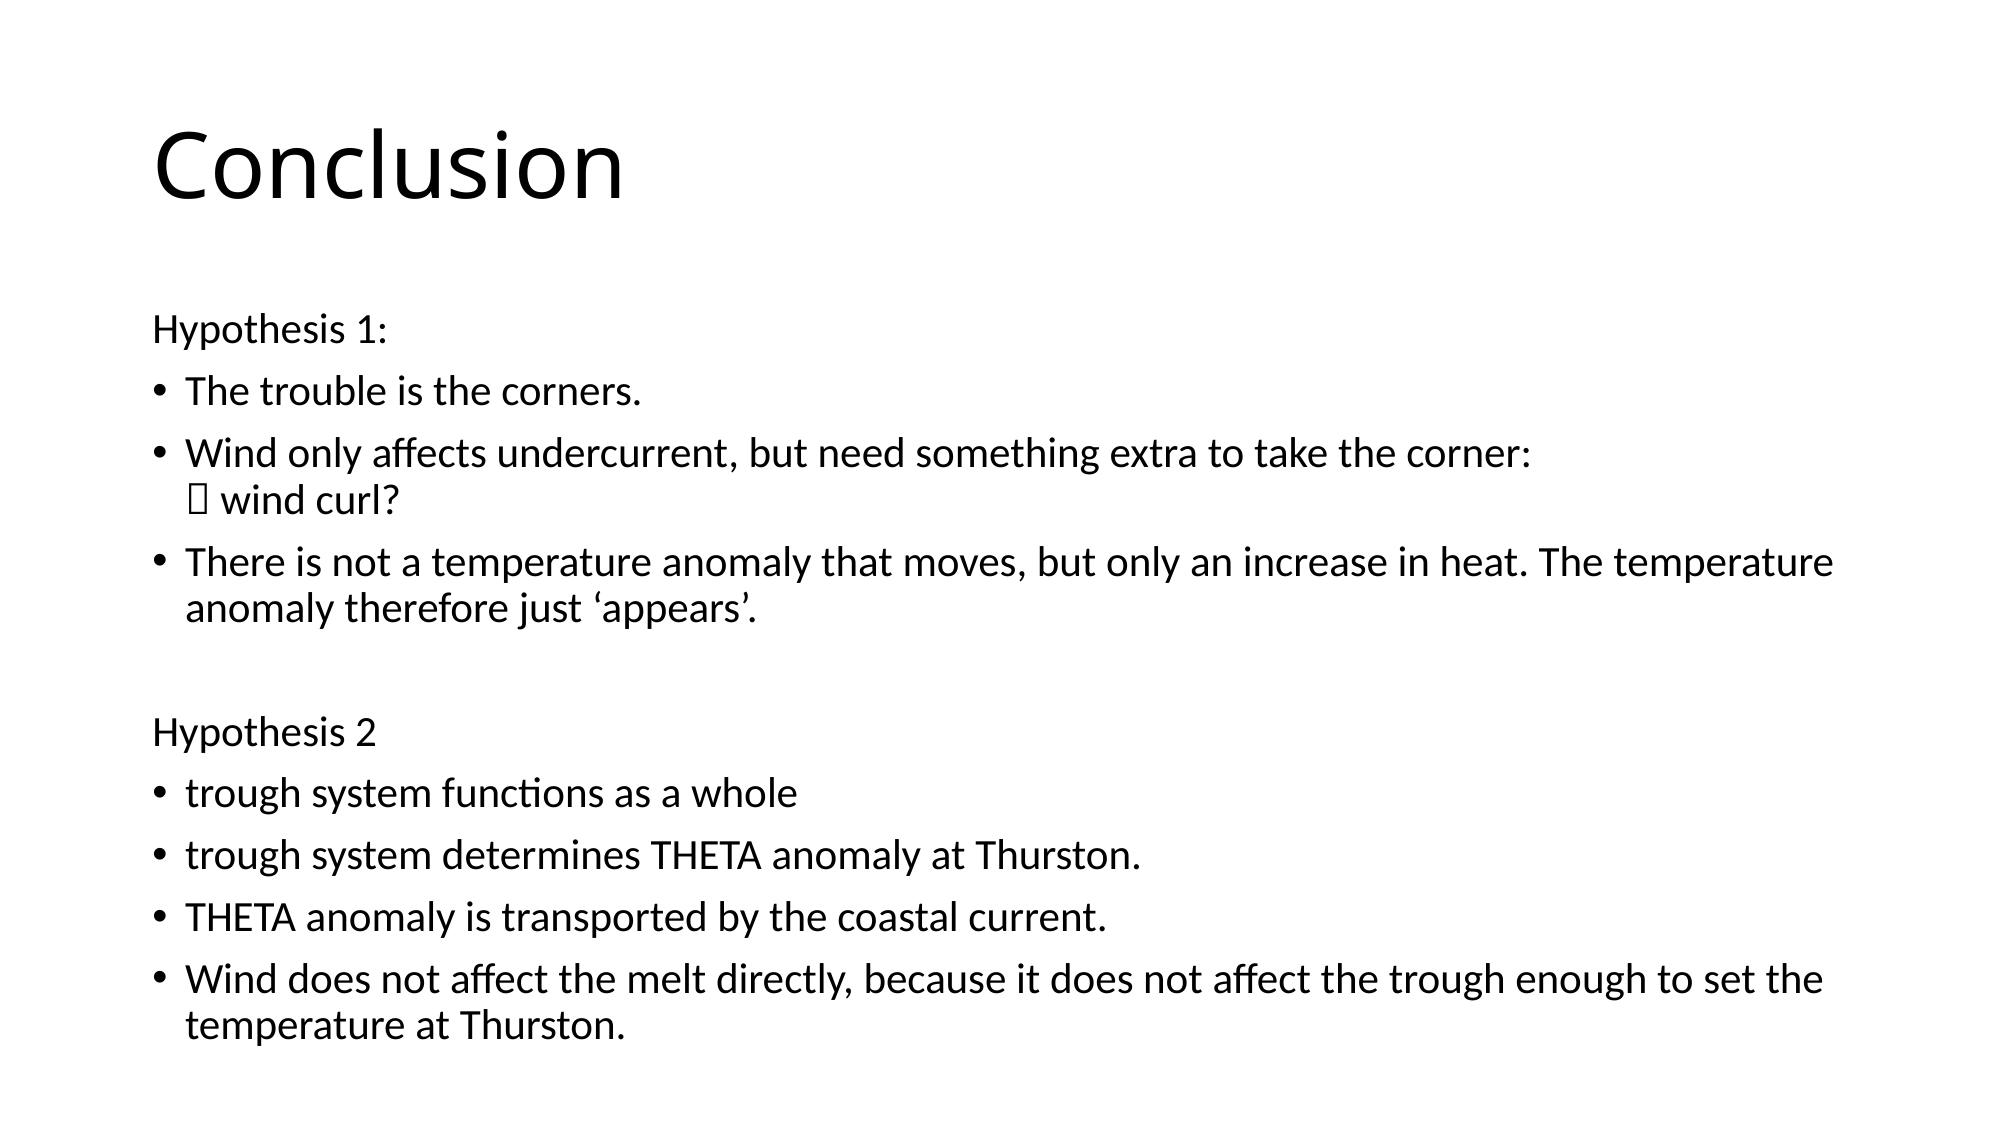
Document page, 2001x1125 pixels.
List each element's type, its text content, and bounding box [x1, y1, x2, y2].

title Conclusion [137, 59, 1863, 278]
list Hypothesis 1: The trouble is the corners. Wind only affects undercurrent, but need something extra to take the corner:  wind curl? There is not a temperature anomaly that moves, but only an increase in heat. The temperature anomaly therefore just ‘appears’. Hypothesis 2 trough system functions as a whole trough system determines THETA anomaly at Thurston. THETA anomaly is transported by the coastal current. Wind does not affect the melt directly, because it does not affect the trough enough to set the temperature at Thurston. [137, 299, 1863, 1066]
